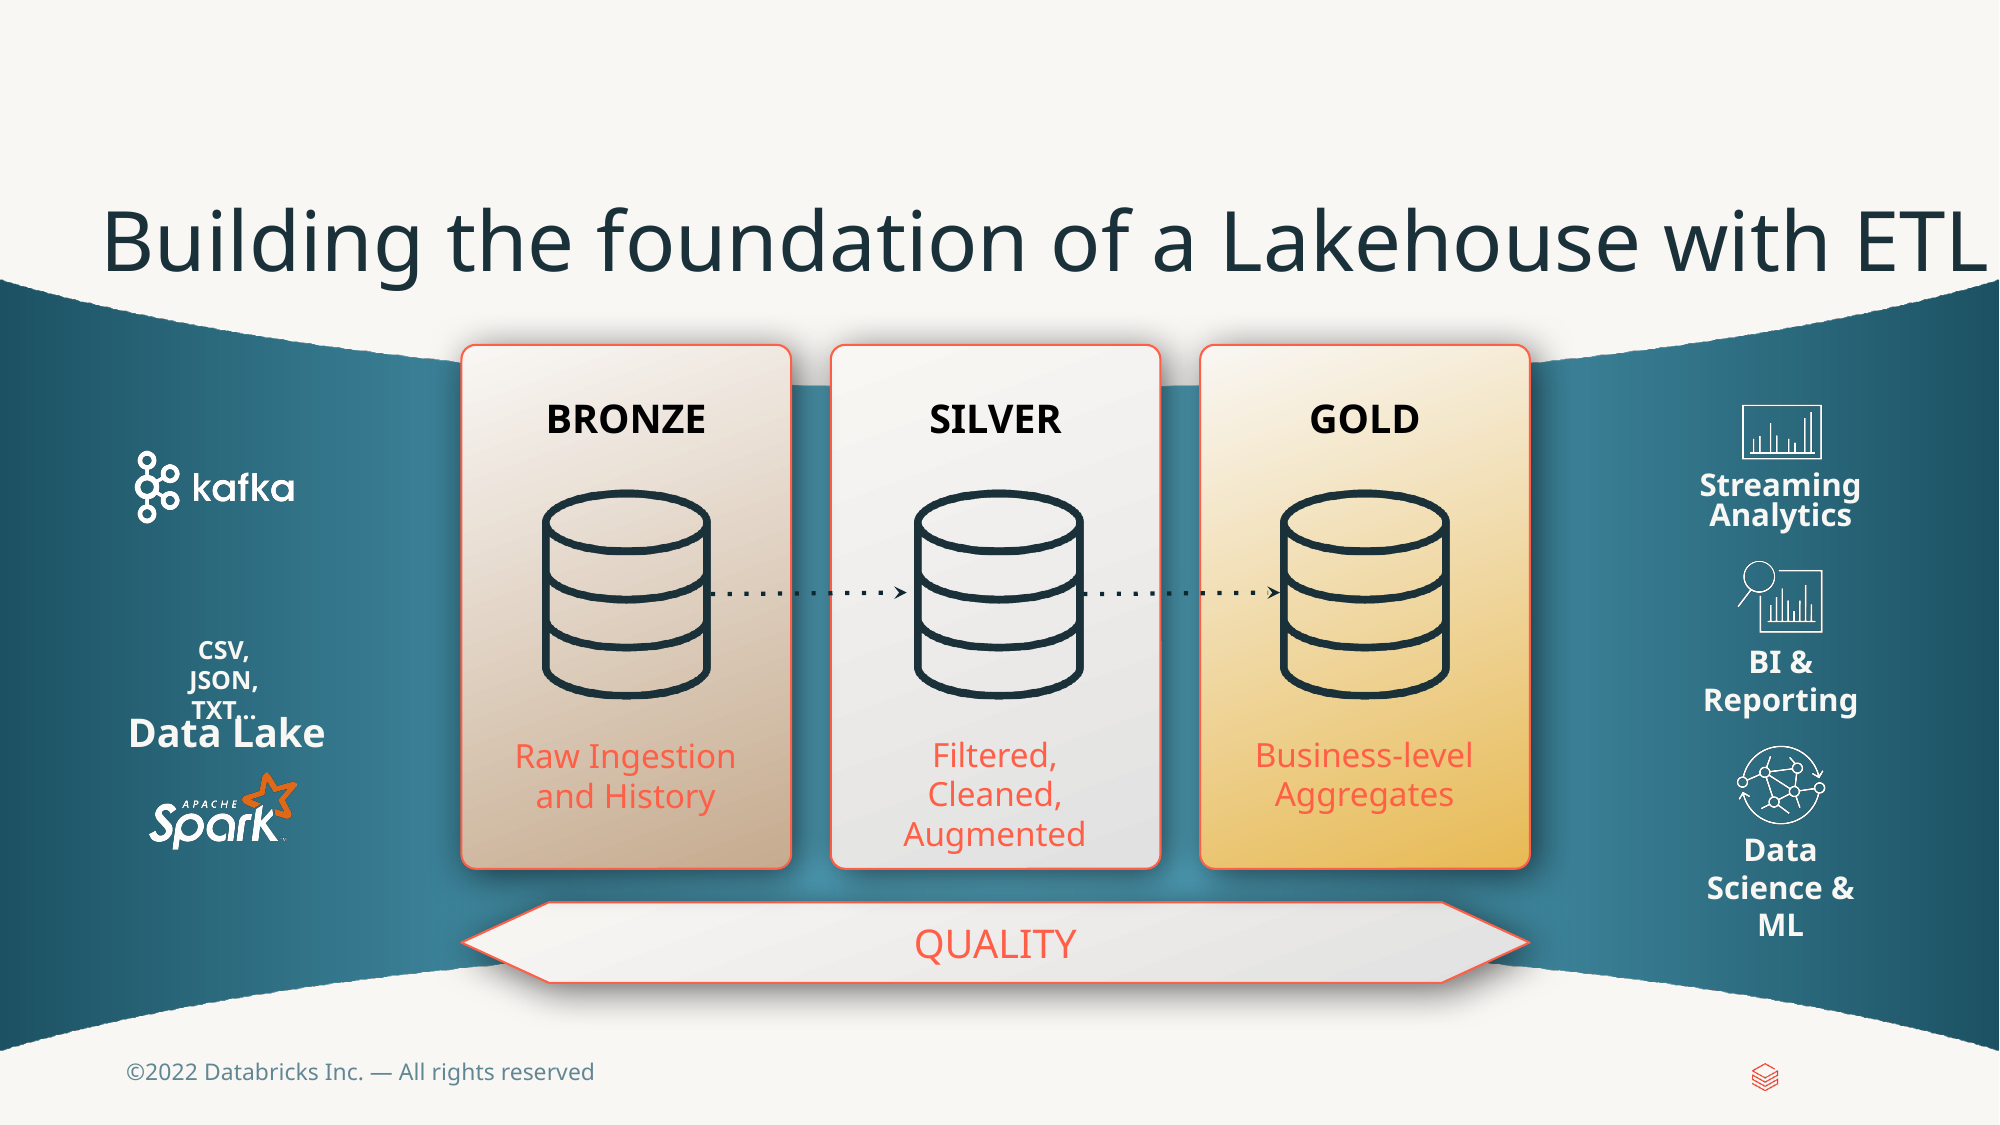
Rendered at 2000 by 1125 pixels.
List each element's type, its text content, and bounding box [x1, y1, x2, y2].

title Building the foundation of a Lakehouse with ETL [100, 79, 2000, 278]
picture [0, 278, 2000, 1051]
picture [1749, 1061, 1781, 1093]
